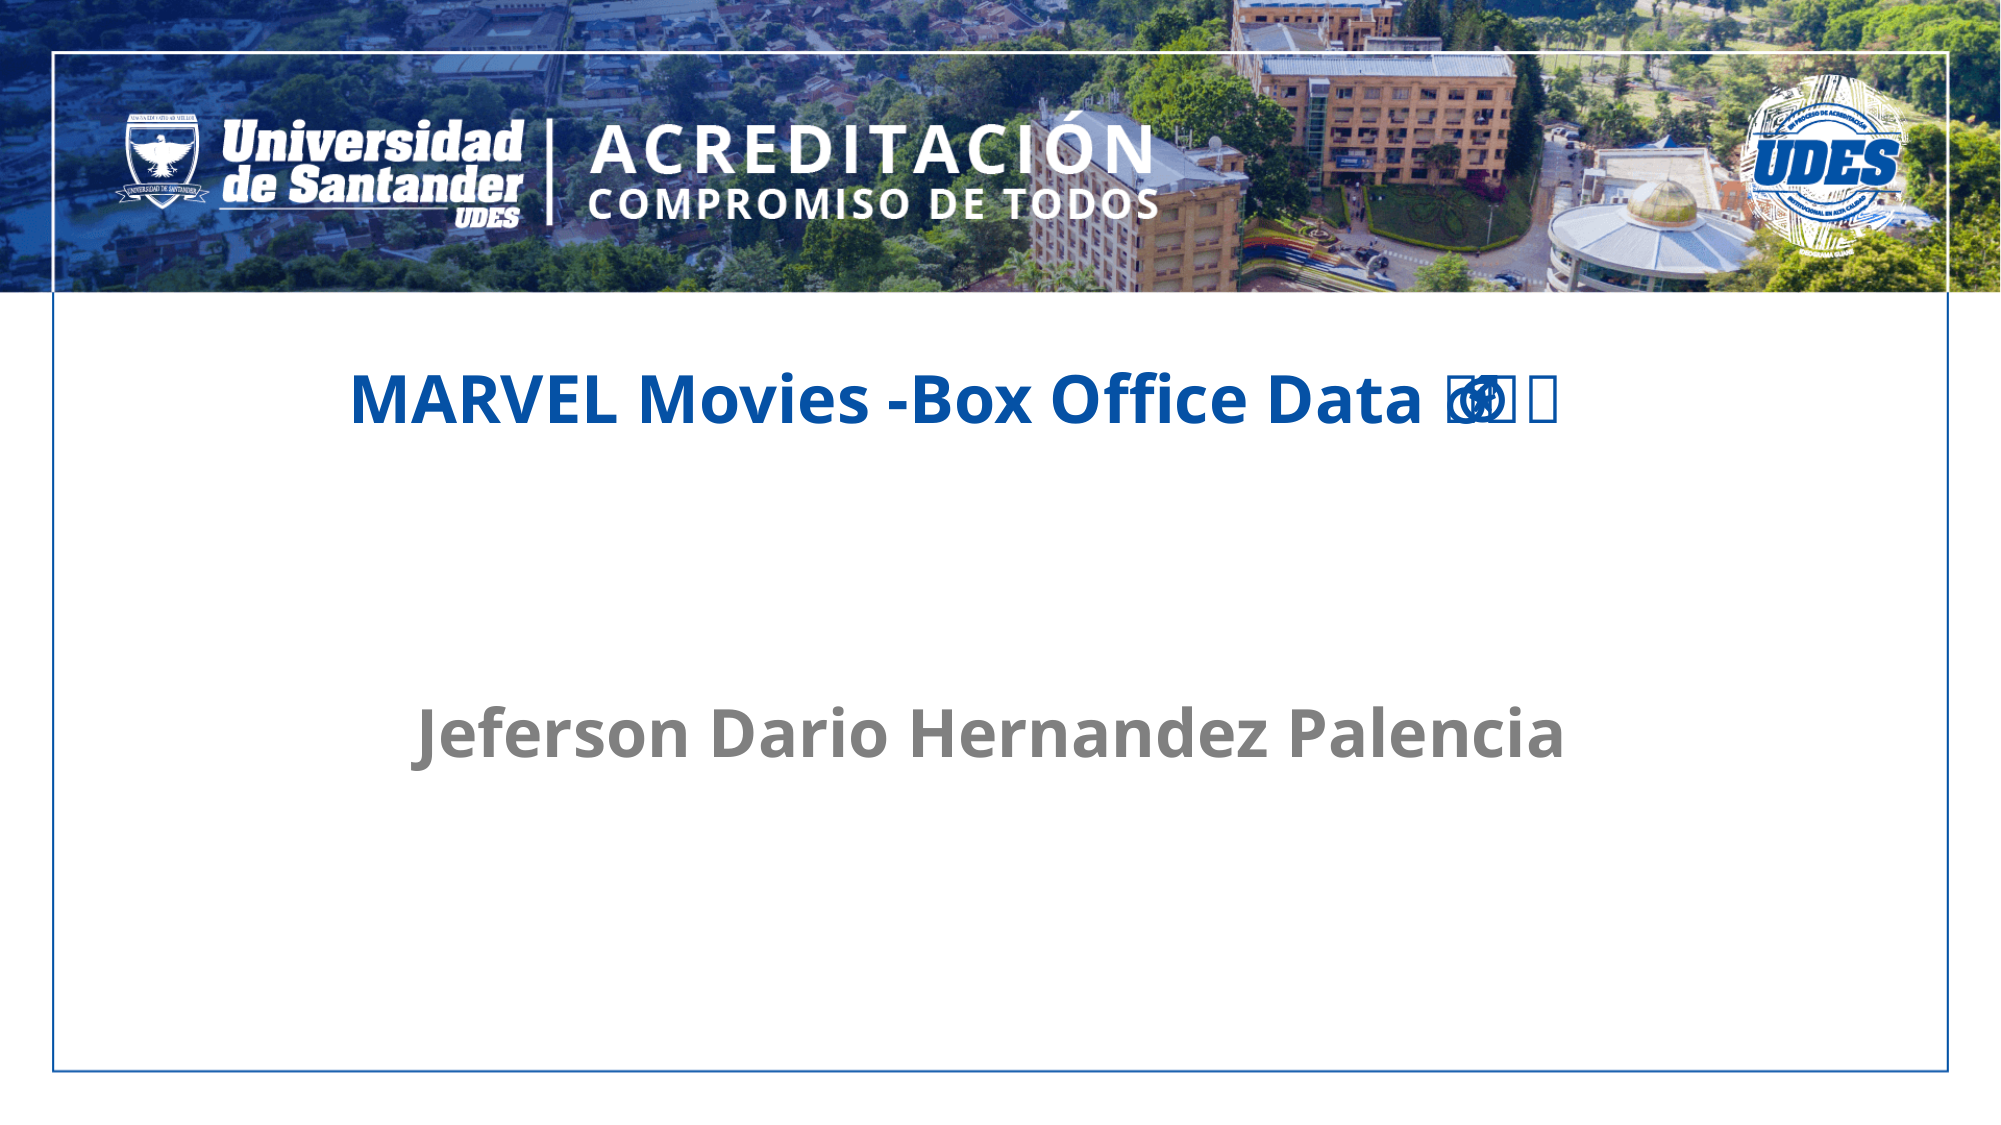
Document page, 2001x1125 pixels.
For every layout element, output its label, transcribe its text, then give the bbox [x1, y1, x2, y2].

picture [0, 0, 2001, 1125]
text_box Jeferson Dario Hernandez Palencia [172, 683, 1811, 869]
text_box MARVEL Movies -Box Office Data 🦸‍♂⍟💥 [156, 349, 1795, 445]
